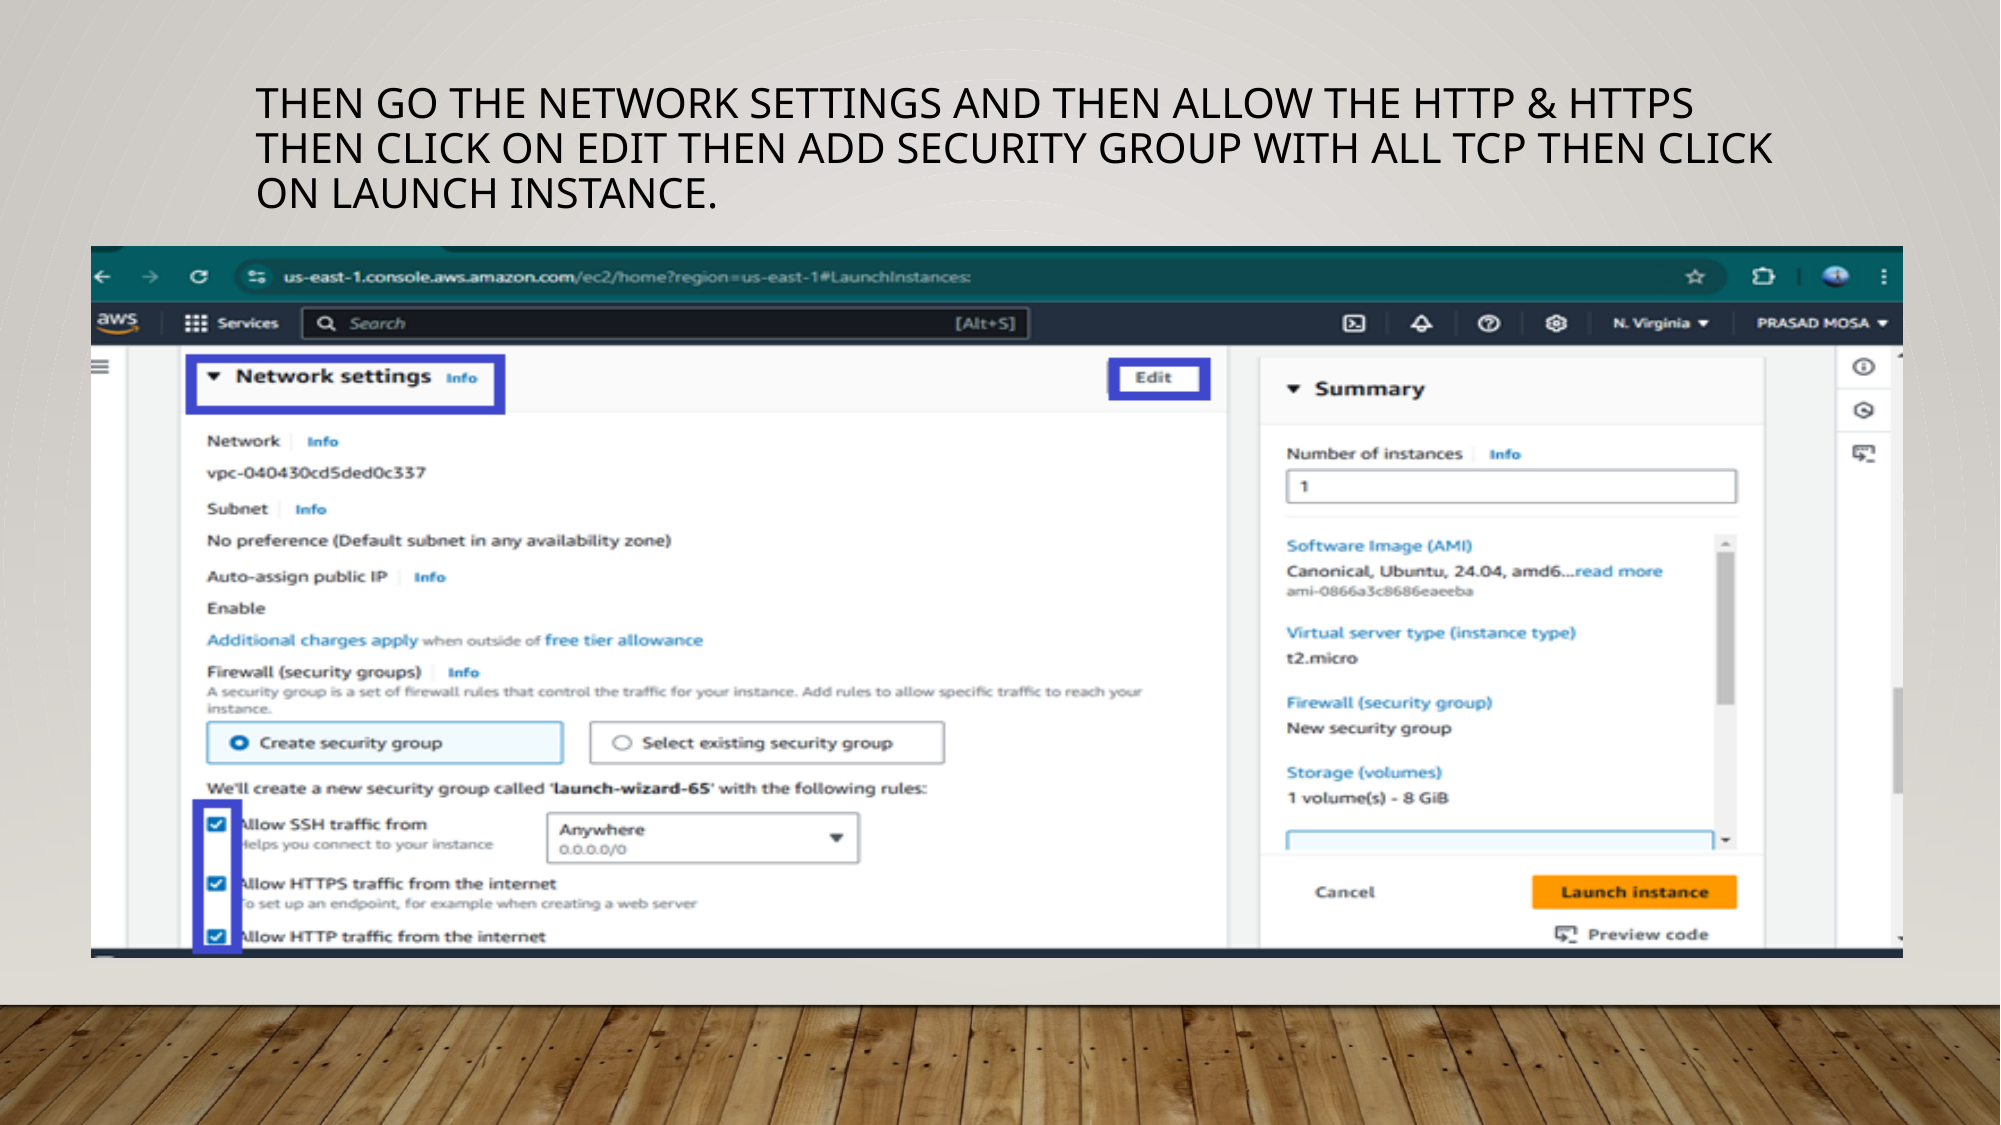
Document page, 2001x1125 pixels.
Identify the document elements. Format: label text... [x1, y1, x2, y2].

title Then go the Network settings and then Allow the HTTP & HTTPS then click on Edit then add security group with All TCP then click on Launch Instance. [240, 74, 1817, 246]
picture [0, 1005, 2000, 1125]
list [90, 246, 1903, 958]
